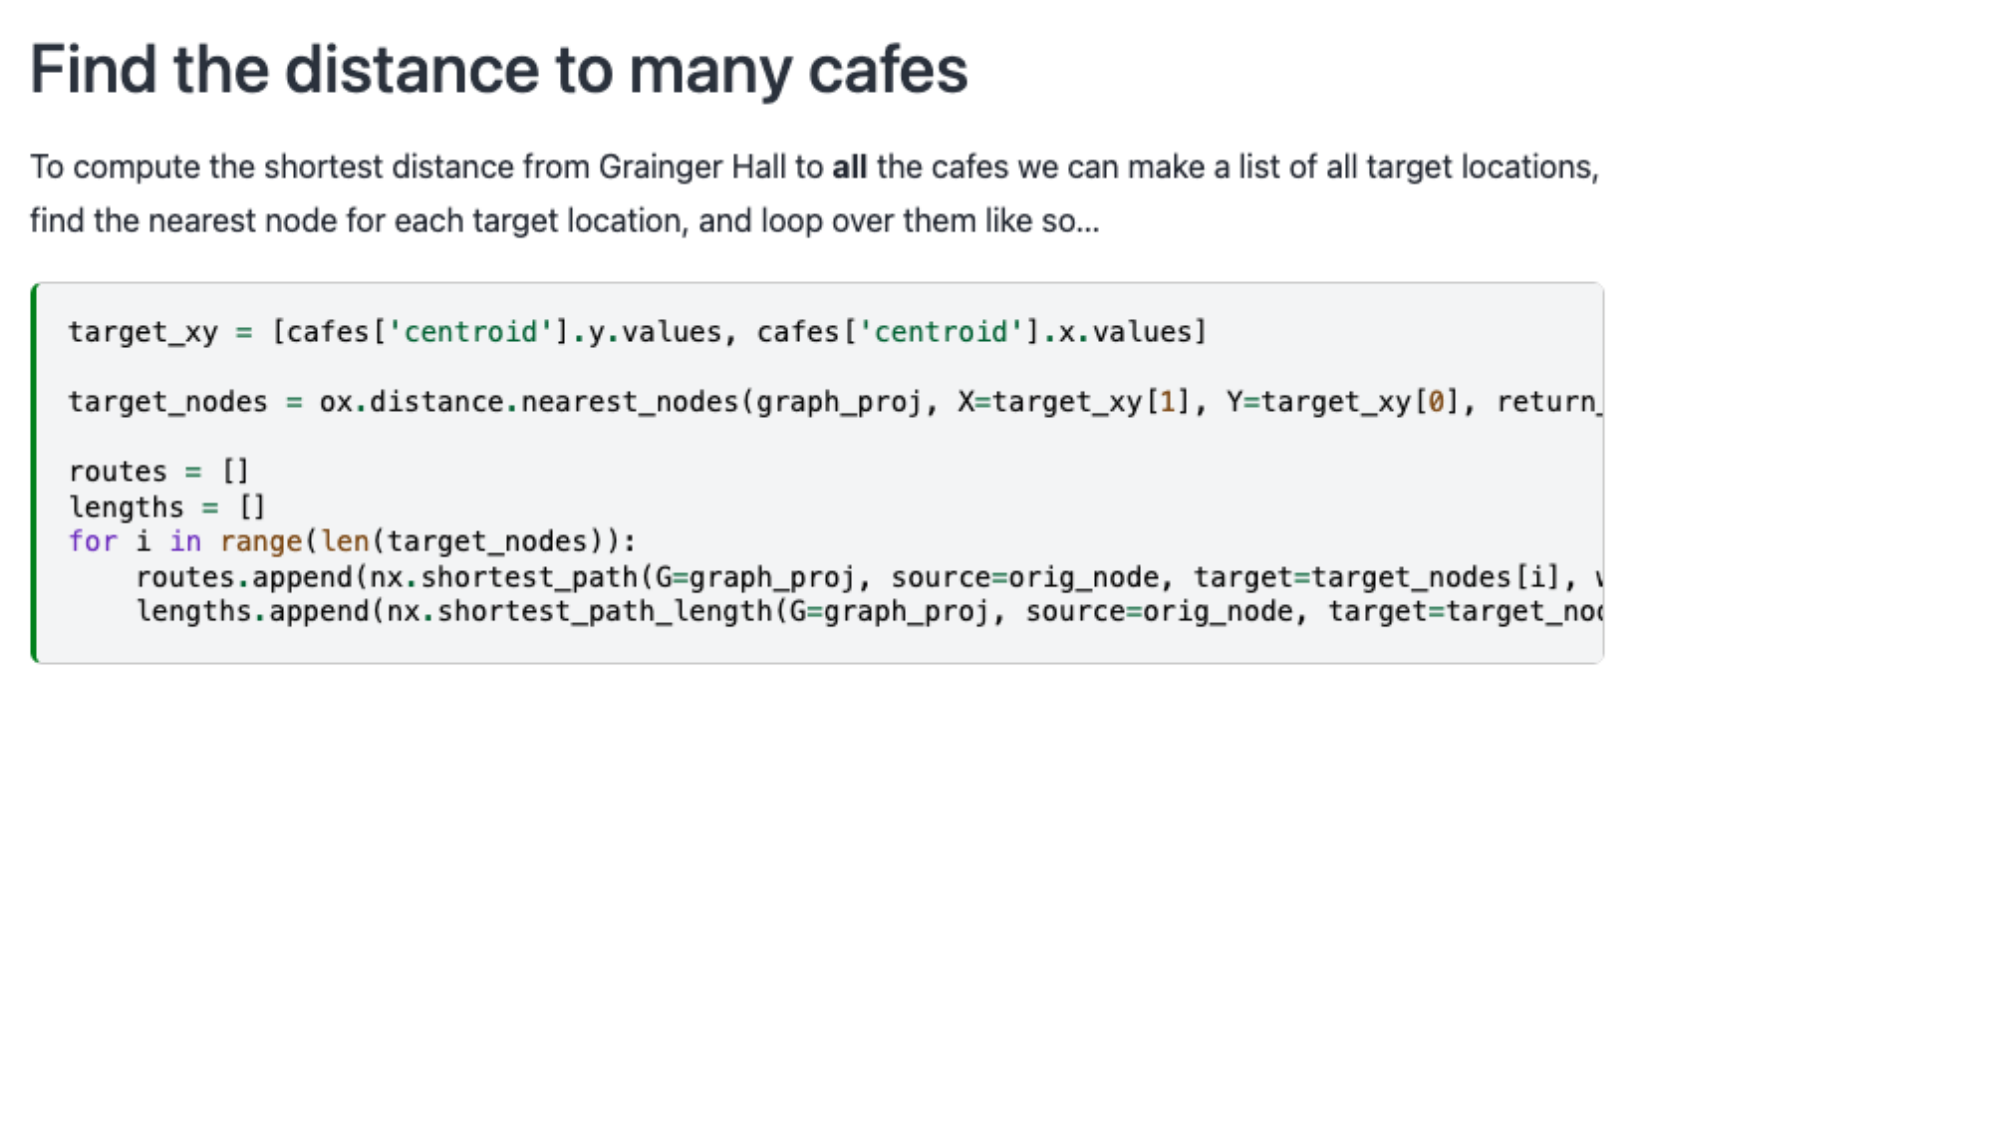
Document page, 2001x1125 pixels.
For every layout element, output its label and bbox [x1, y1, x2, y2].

picture [17, 0, 1637, 677]
